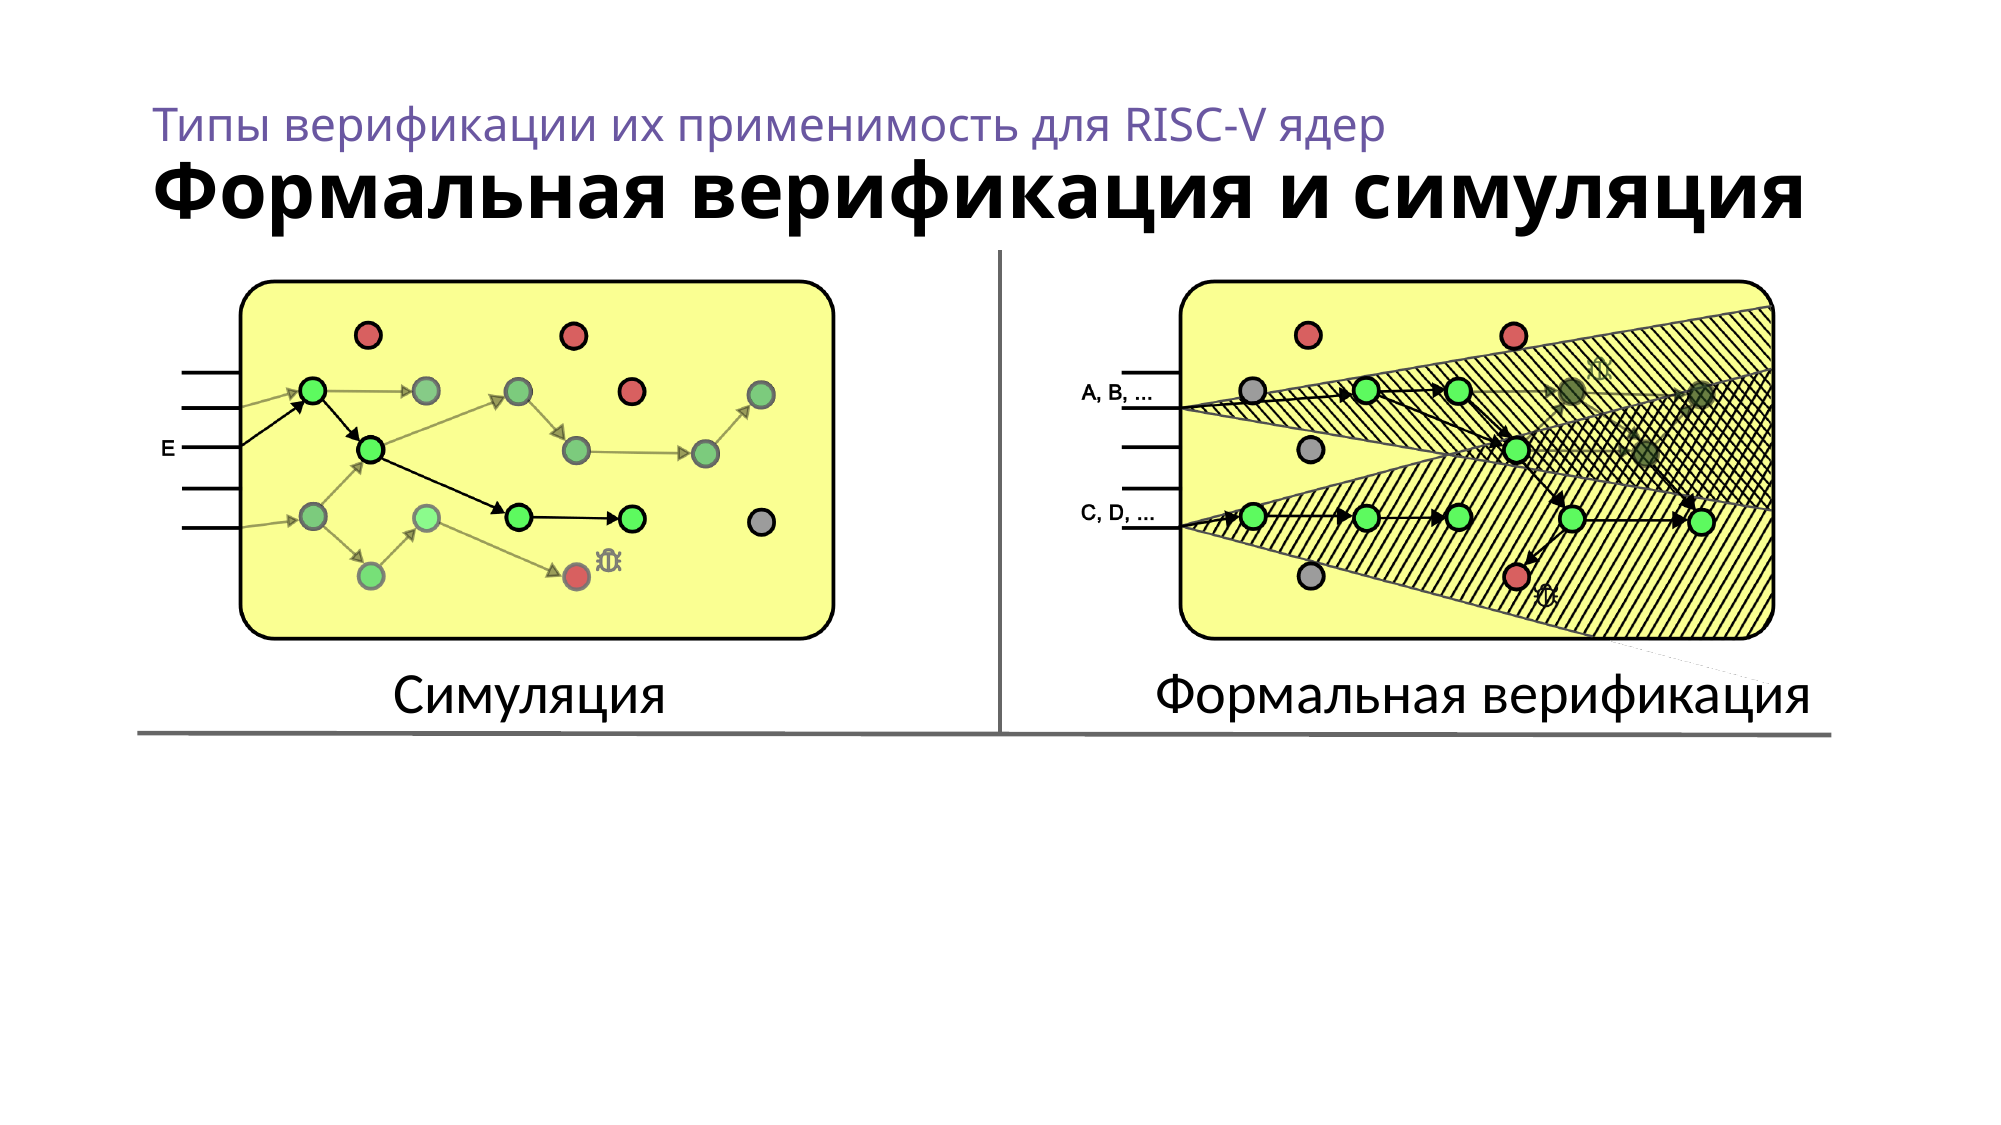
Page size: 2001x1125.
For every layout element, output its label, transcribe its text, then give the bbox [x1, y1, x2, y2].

picture [137, 229, 2000, 1066]
title Типы верификации их применимость для RISC-V ядер Формальная верификация и симуляция [137, 59, 1863, 229]
